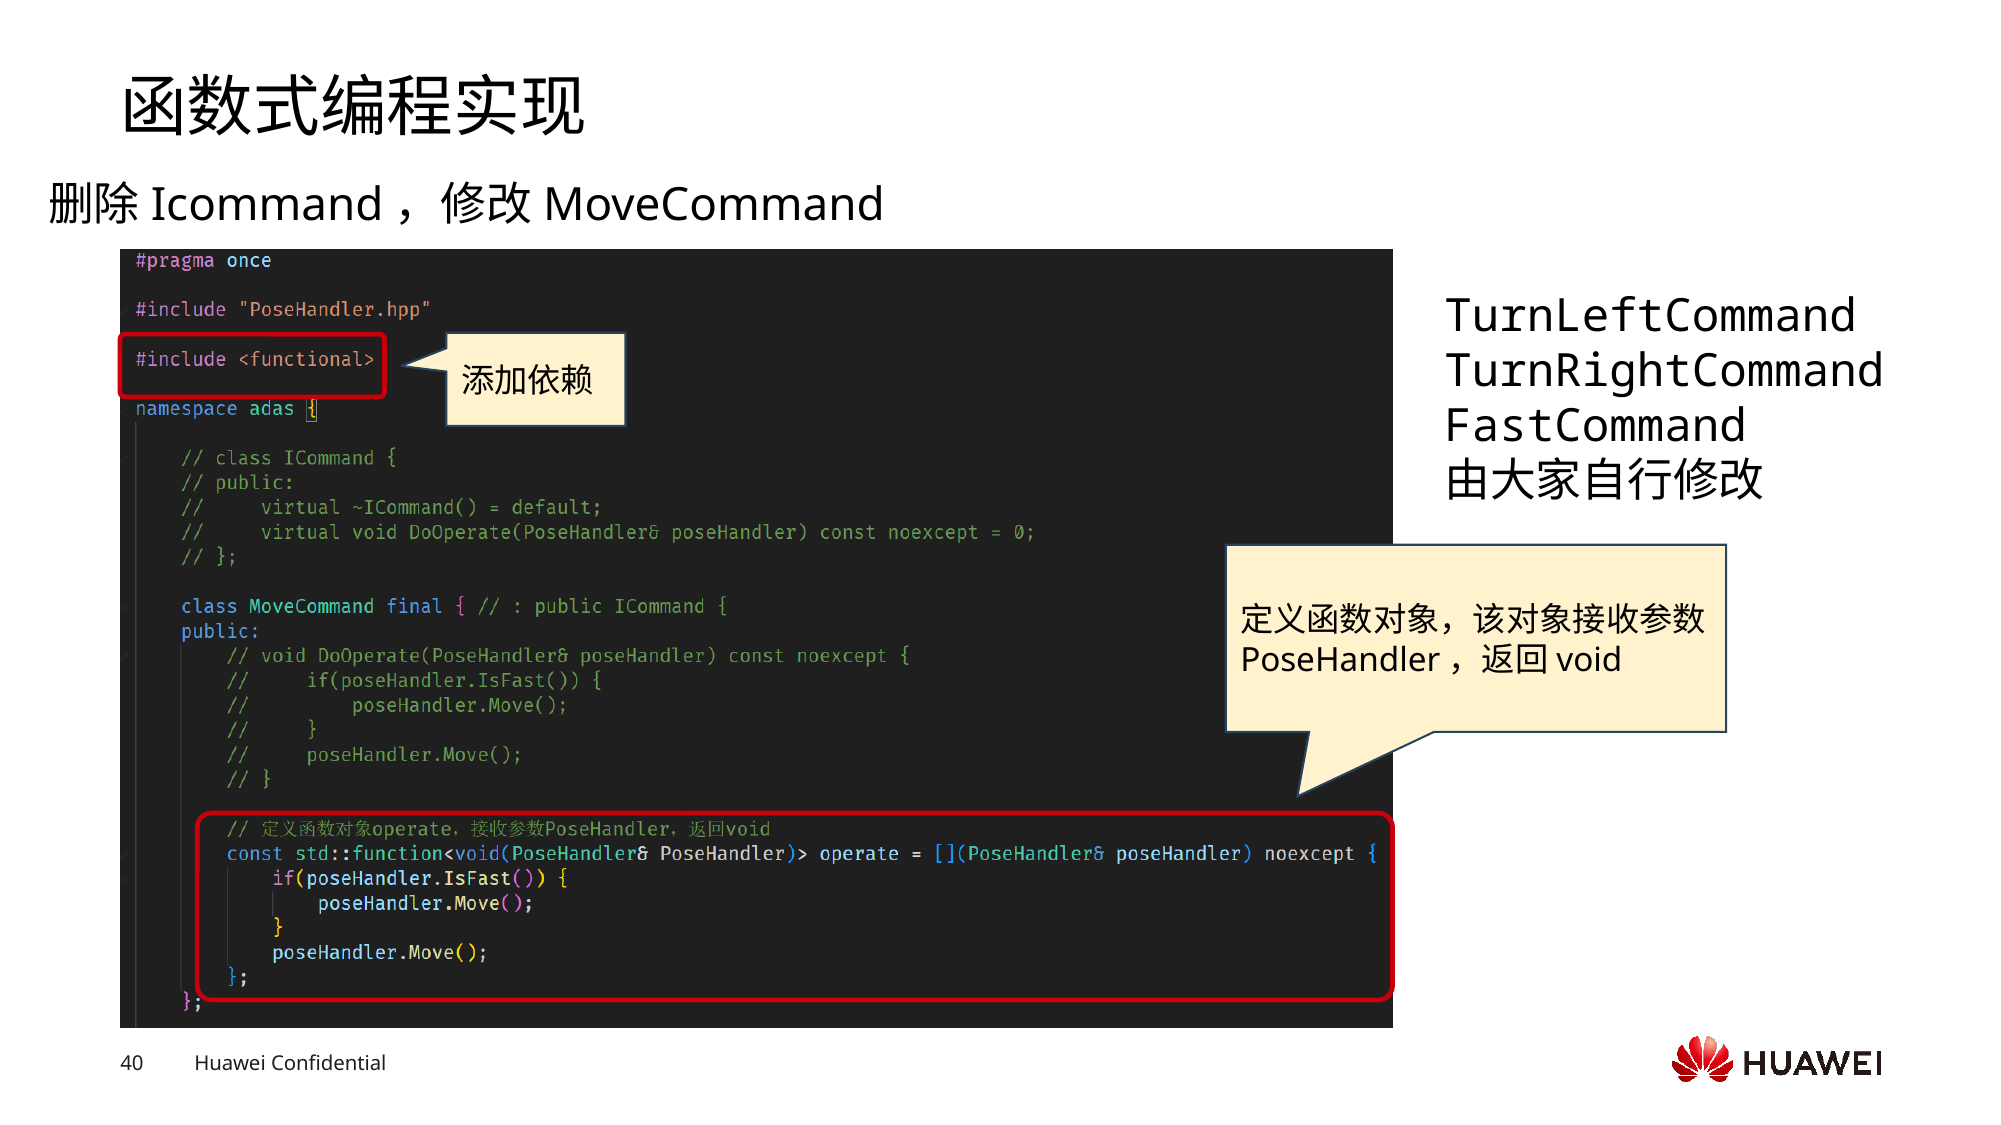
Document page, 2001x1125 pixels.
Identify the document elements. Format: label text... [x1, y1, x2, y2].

text_box TurnLeftCommand TurnRightCommand FastCommand 由大家自行修改 [1429, 278, 2000, 513]
title 函数式编程实现 [120, 73, 1880, 155]
text_box 删除Icommand，修改MoveCommand [33, 167, 900, 238]
picture [119, 249, 1393, 1028]
text_box 定义函数对象，该对象接收参数PoseHandler，返回void [1393, 543, 1728, 753]
picture [1672, 1036, 1881, 1082]
